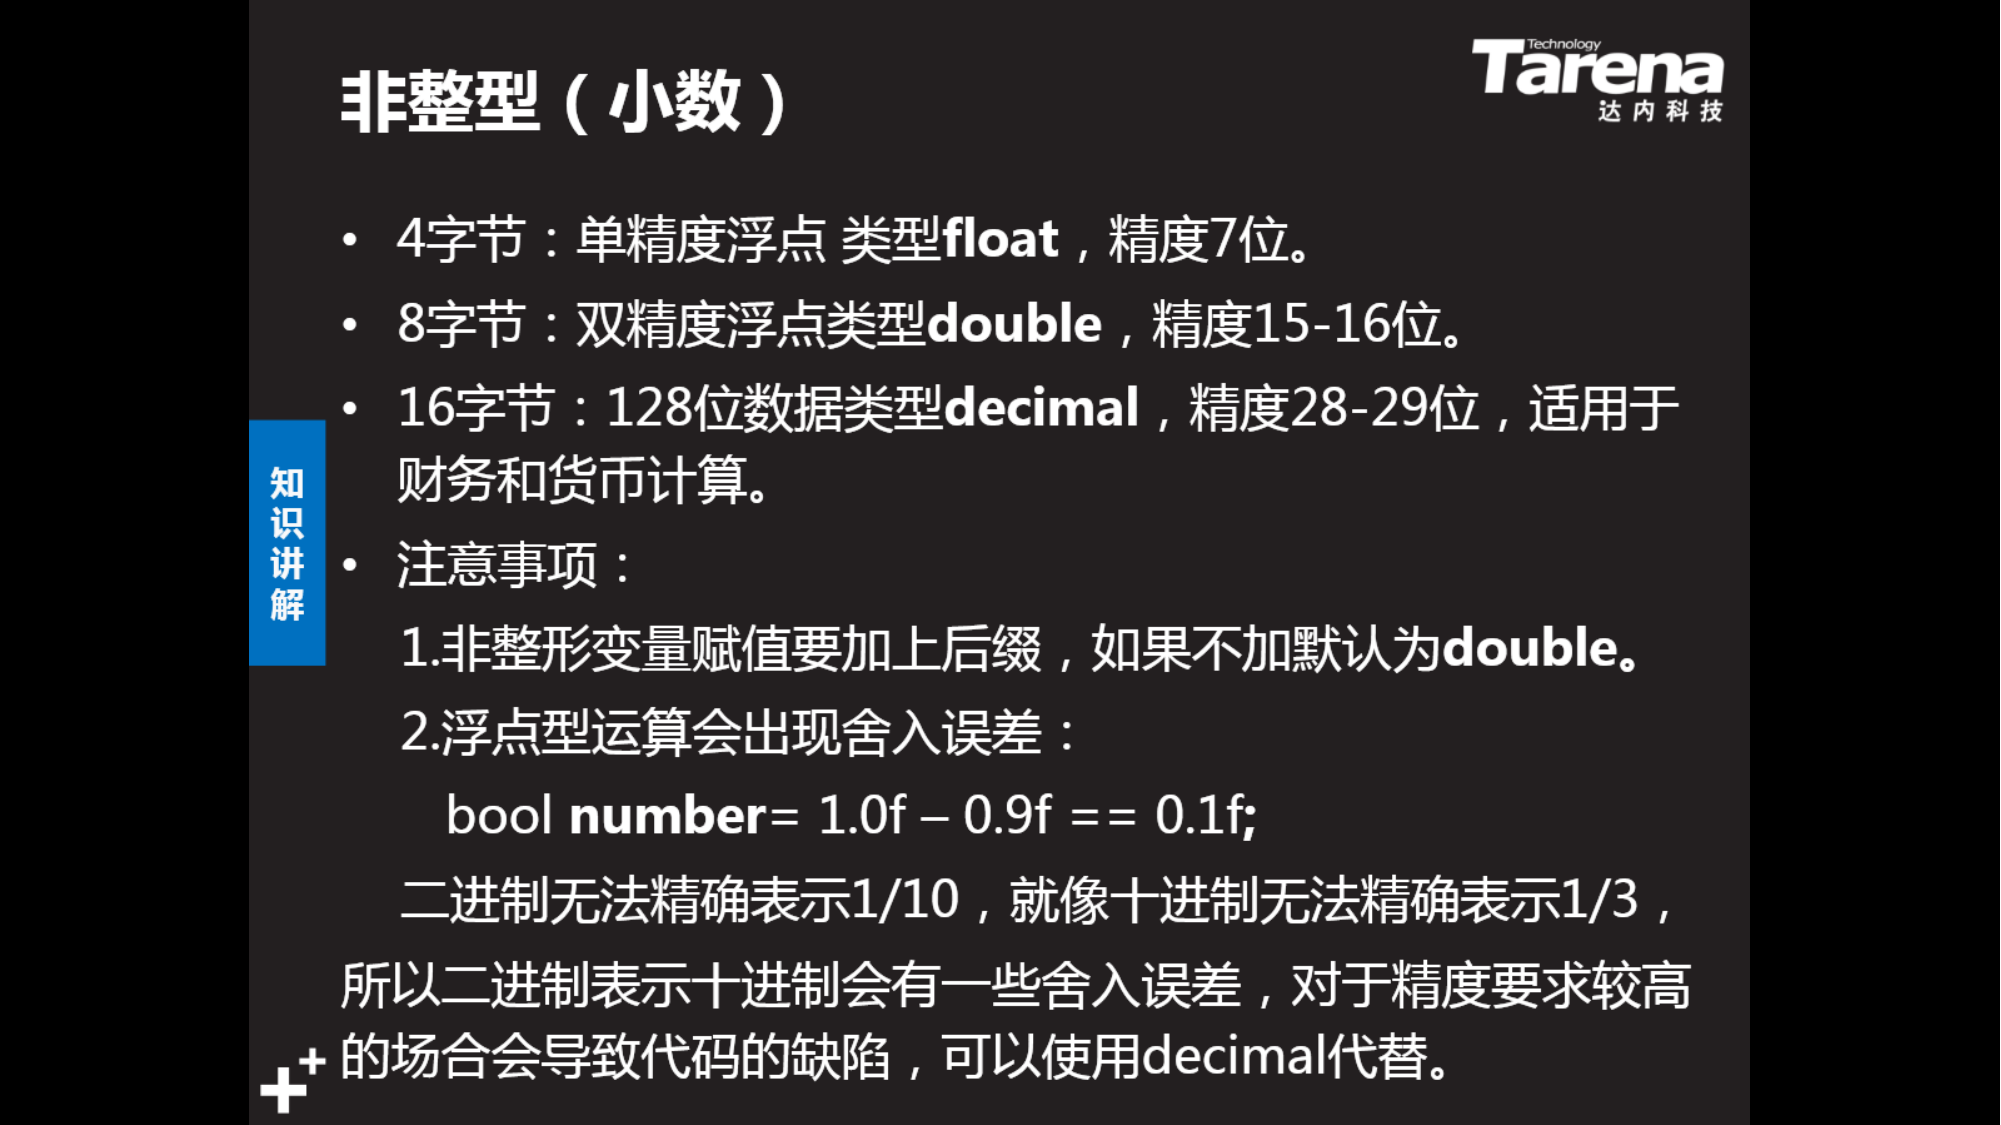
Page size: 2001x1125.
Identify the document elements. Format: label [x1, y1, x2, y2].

picture [249, 0, 1750, 1125]
